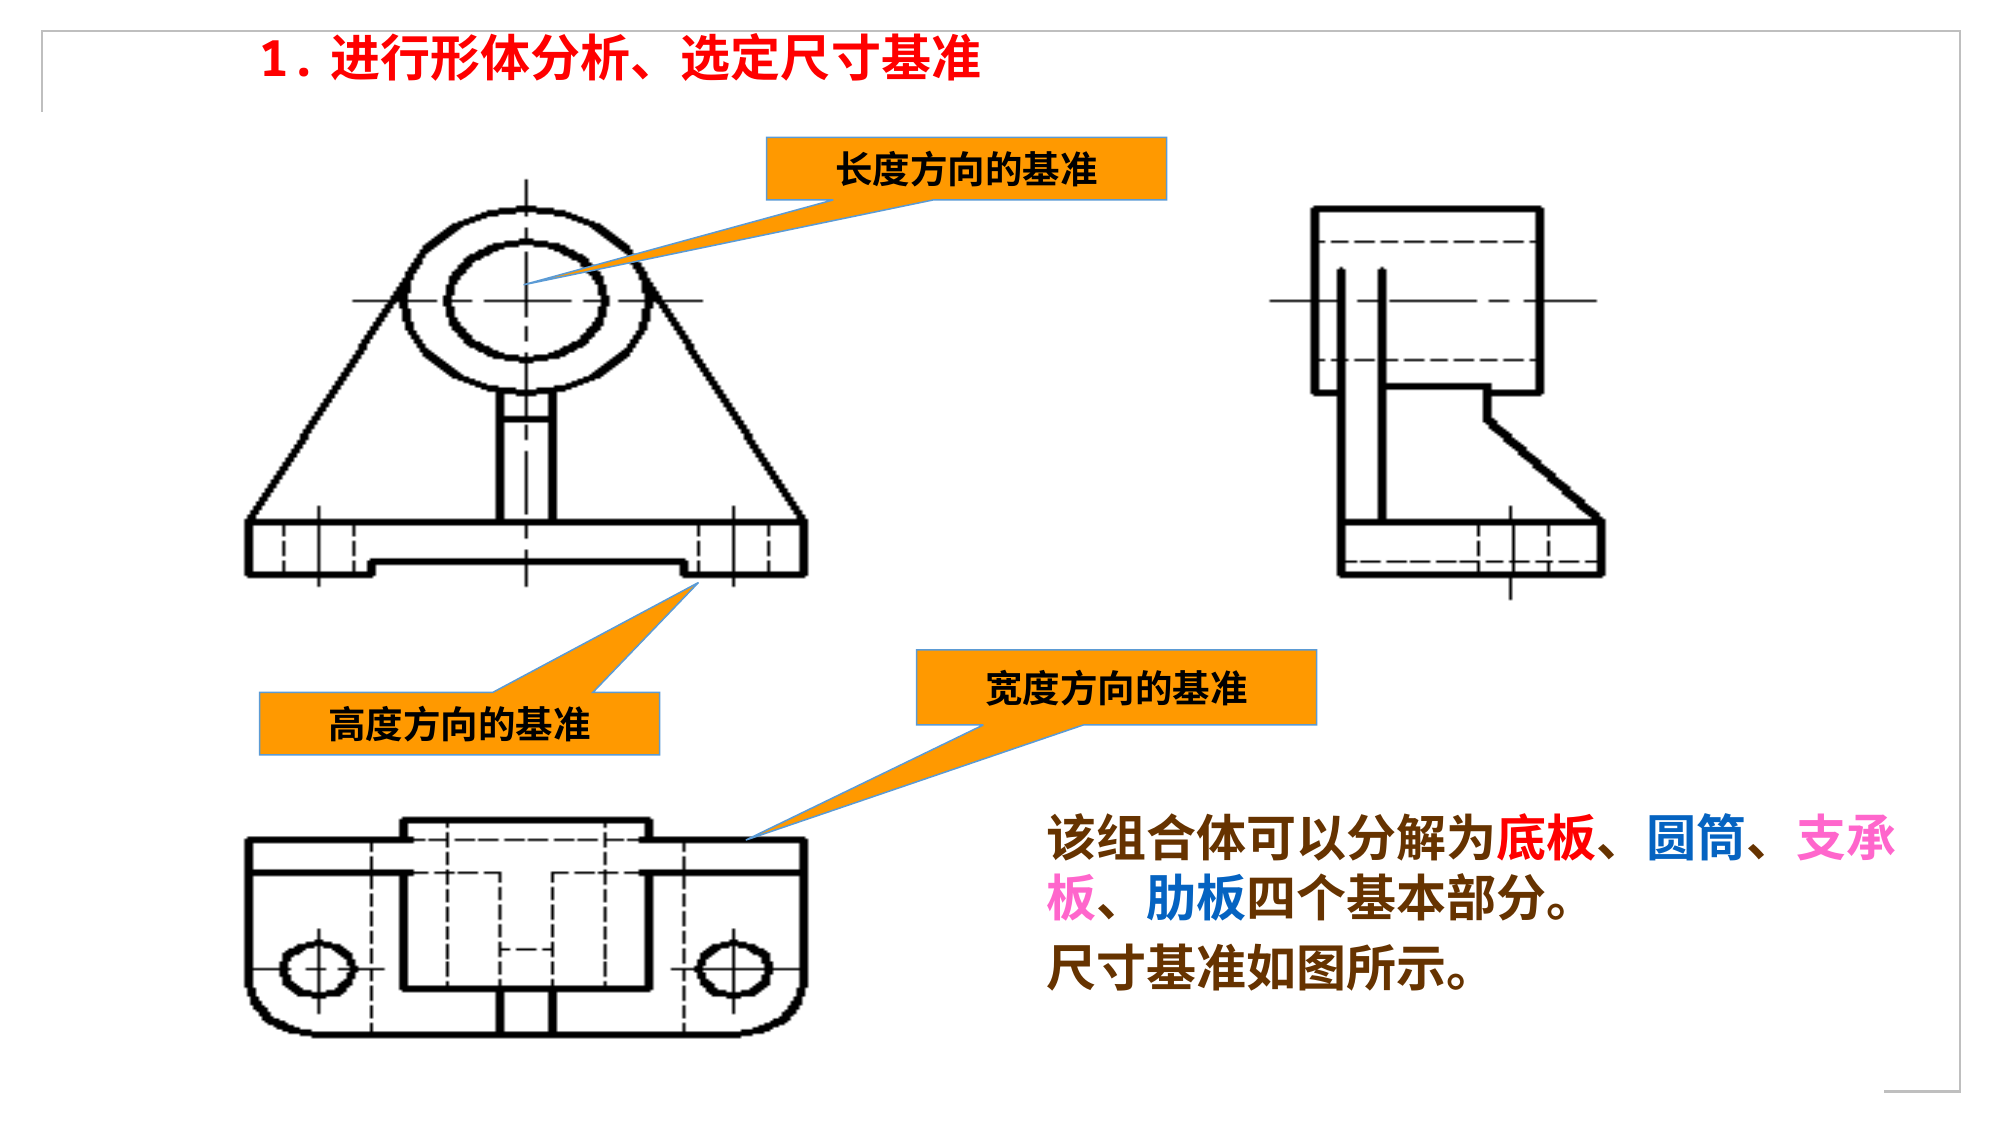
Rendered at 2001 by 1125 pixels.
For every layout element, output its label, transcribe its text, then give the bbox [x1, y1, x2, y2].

text_box [1953, 937, 1967, 1023]
text_box 1.进行形体分析、选定尺寸基准 [244, 0, 2000, 113]
text_box 该组合体可以分解为底板、圆筒、支承板、肋板四个基本部分。 尺寸基准如图所示。 [1031, 798, 1953, 1125]
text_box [0, 112, 1884, 1122]
